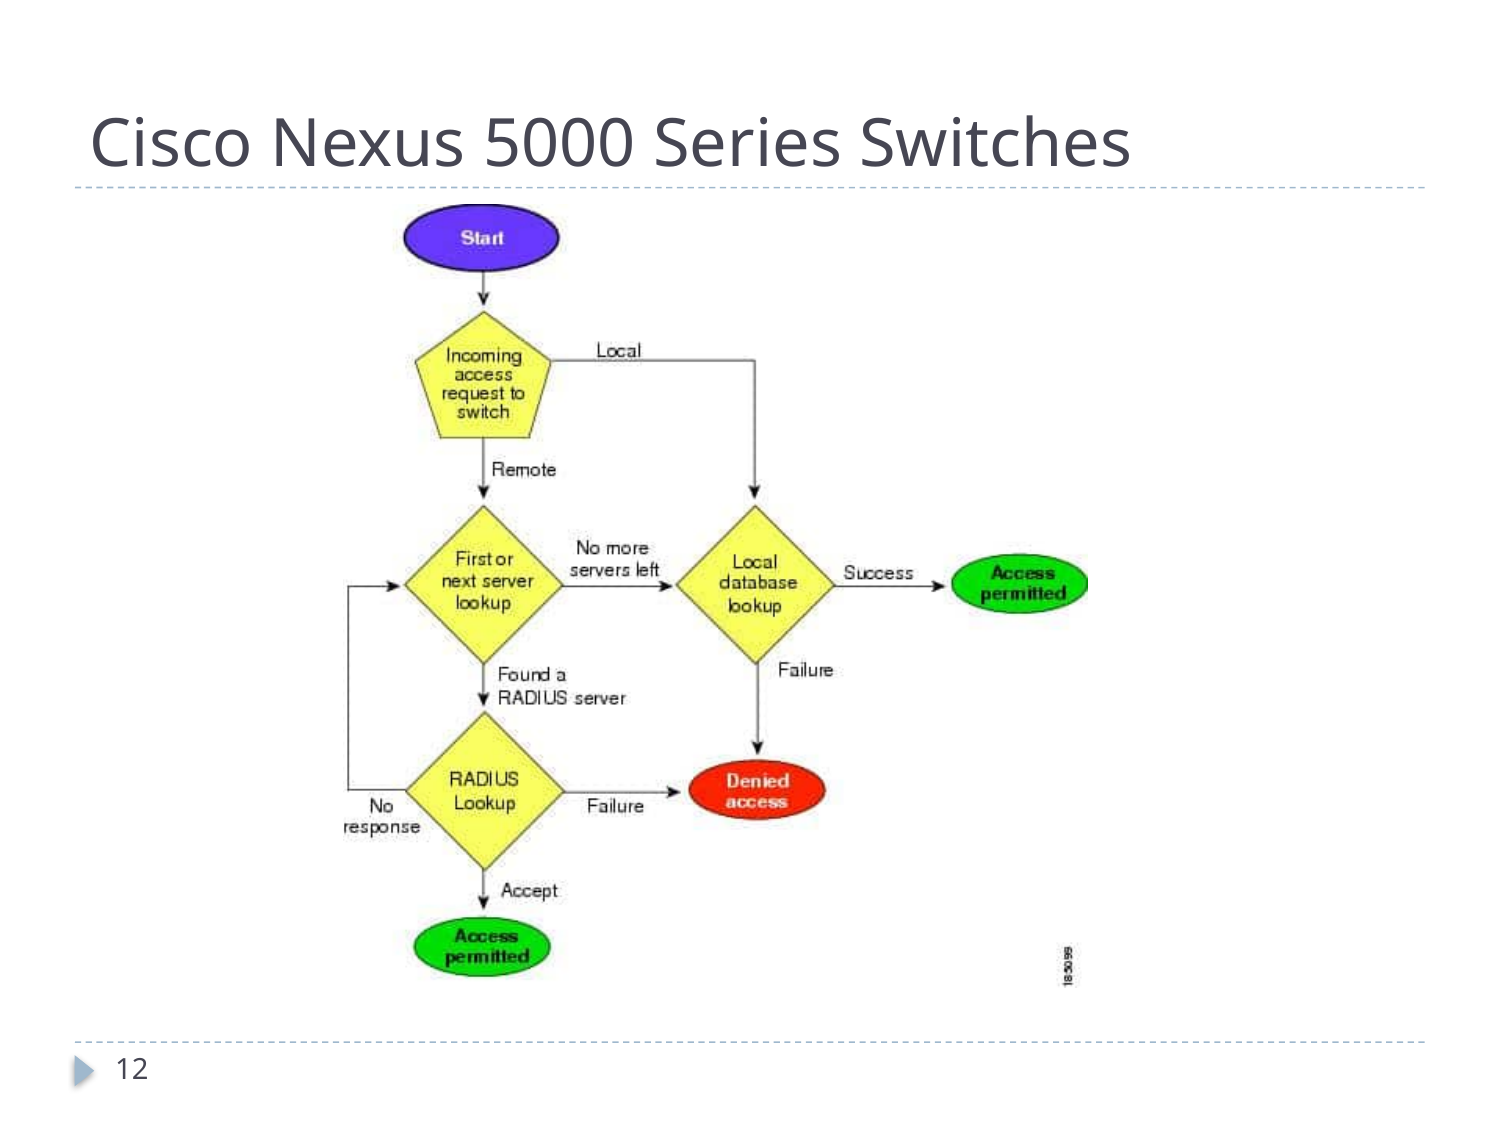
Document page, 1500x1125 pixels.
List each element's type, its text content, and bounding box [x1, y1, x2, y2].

picture [343, 204, 1088, 988]
title Cisco Nexus 5000 Series Switches [75, 24, 1425, 188]
slide_number 12 [100, 1042, 426, 1103]
